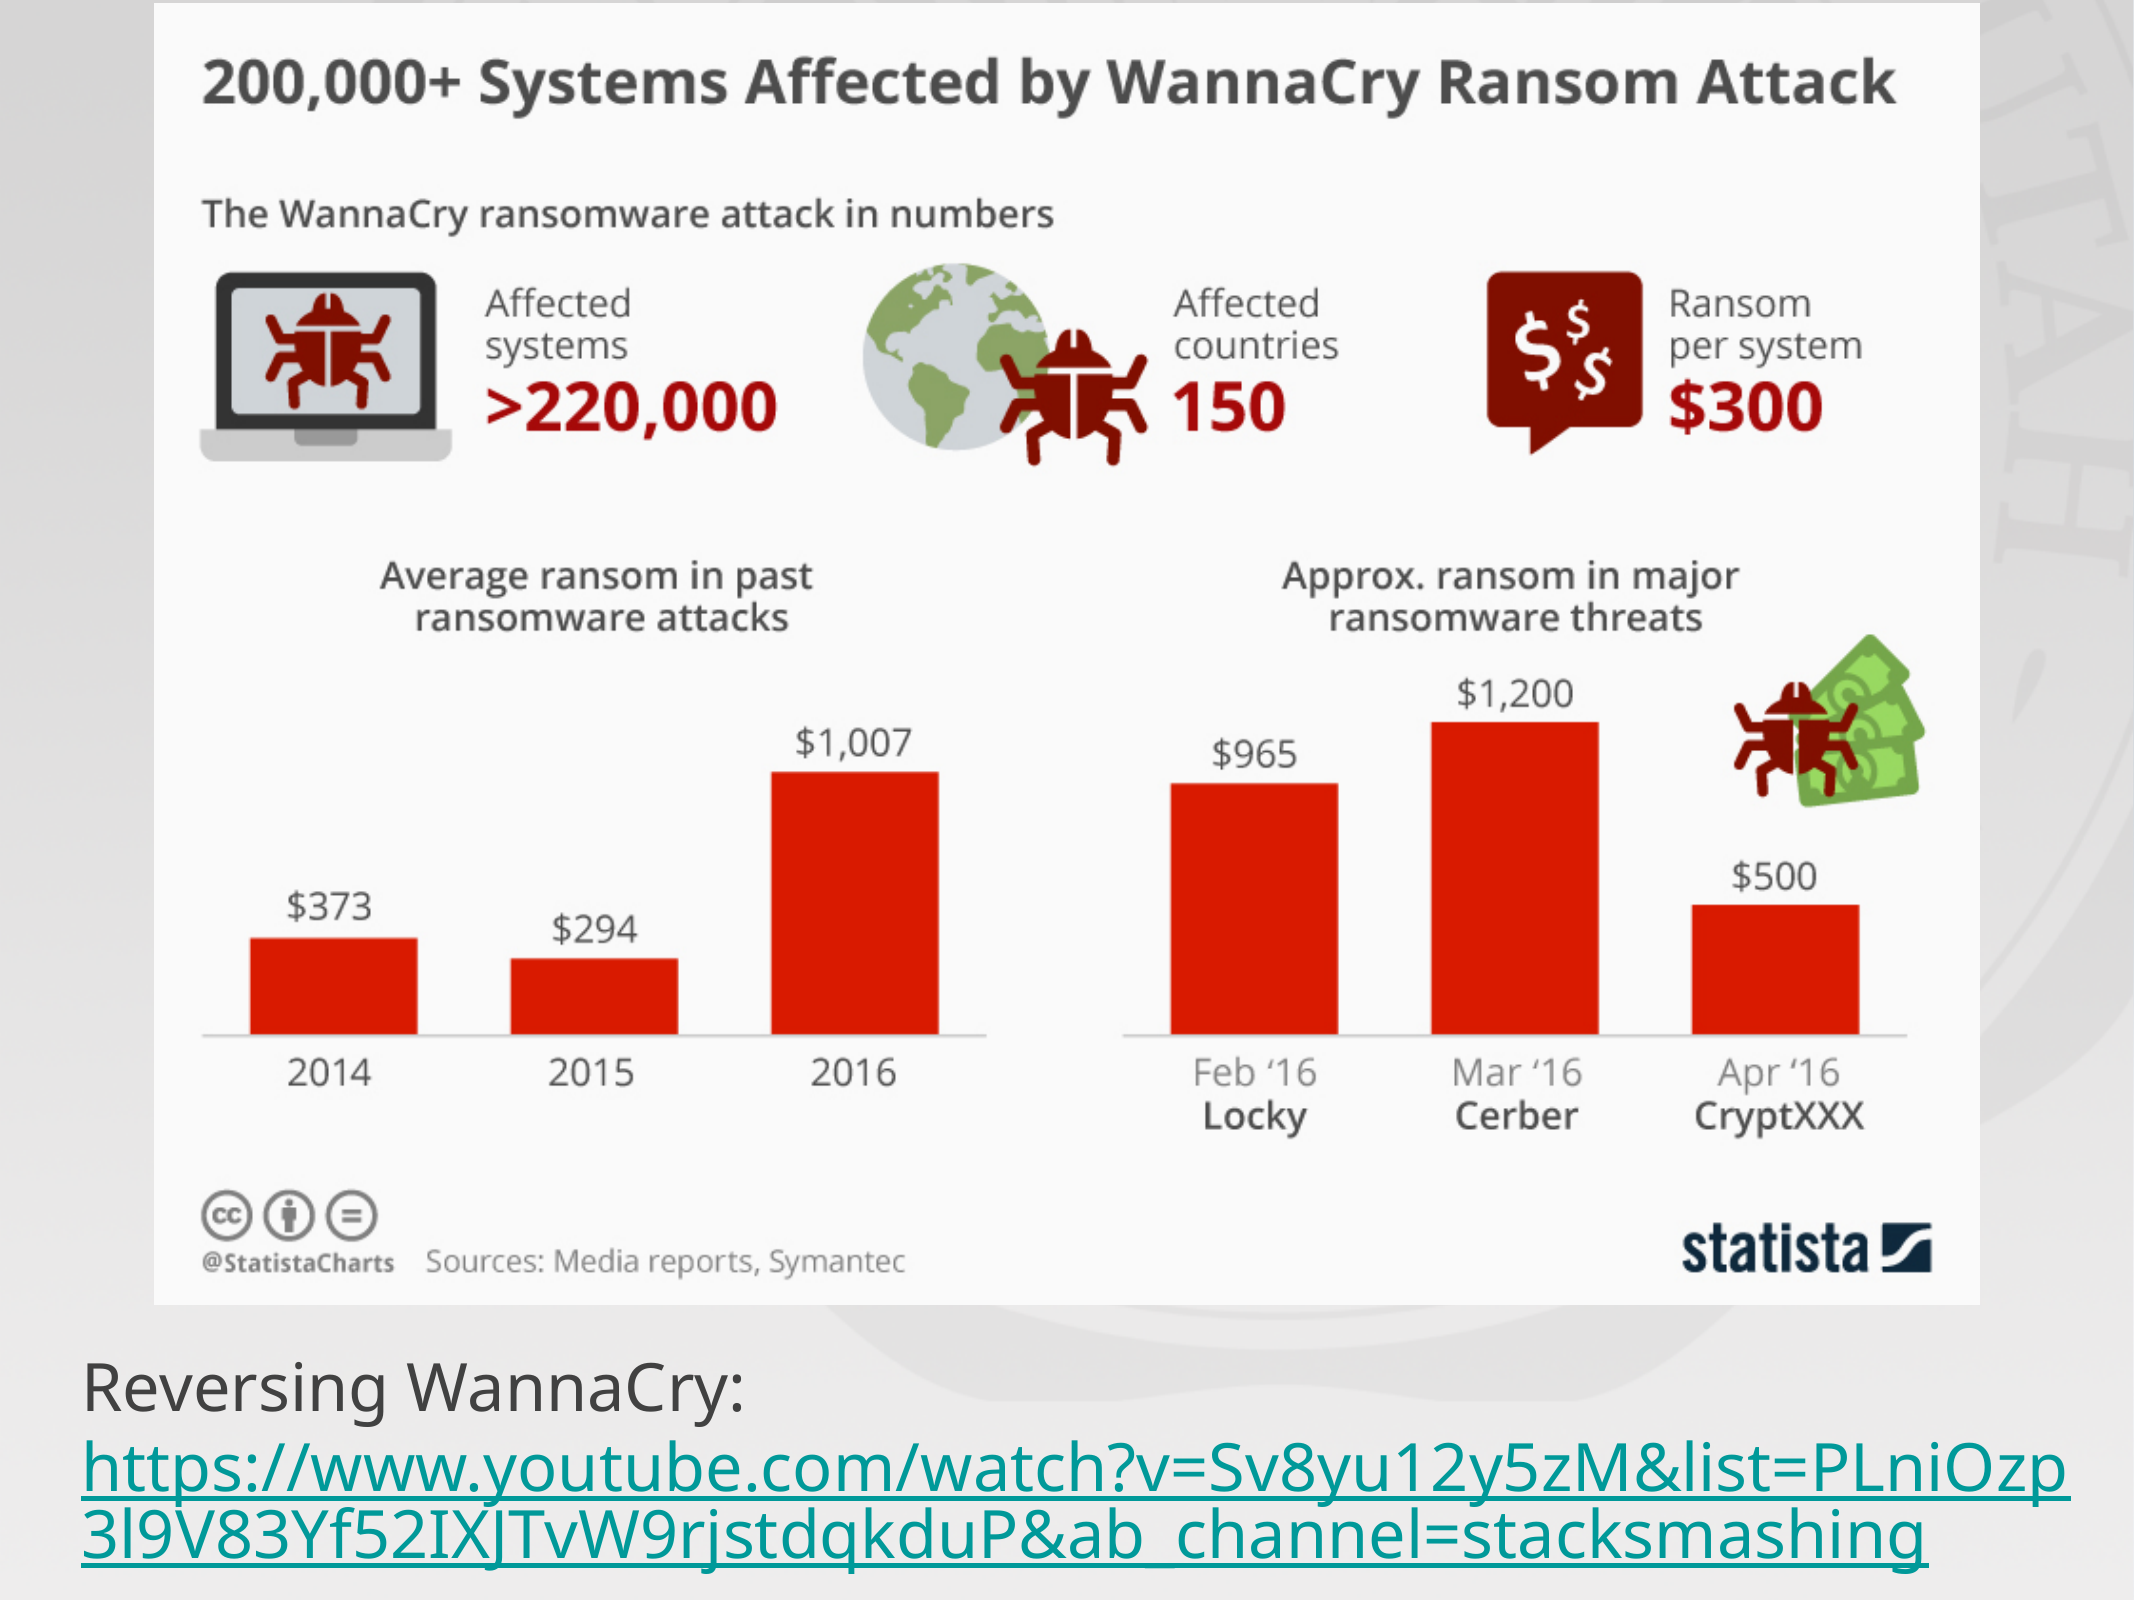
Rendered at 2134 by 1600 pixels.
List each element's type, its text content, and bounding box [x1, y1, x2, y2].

text_box Reversing WannaCry: https://www.youtube.com/watch?v=Sv8yu12y5zM&list=PLniOzp3l9V83Yf52IXJTvW9rjstdqkduP&ab_channel=stacksmashing [66, 1337, 2092, 1600]
picture [0, 0, 2134, 1600]
